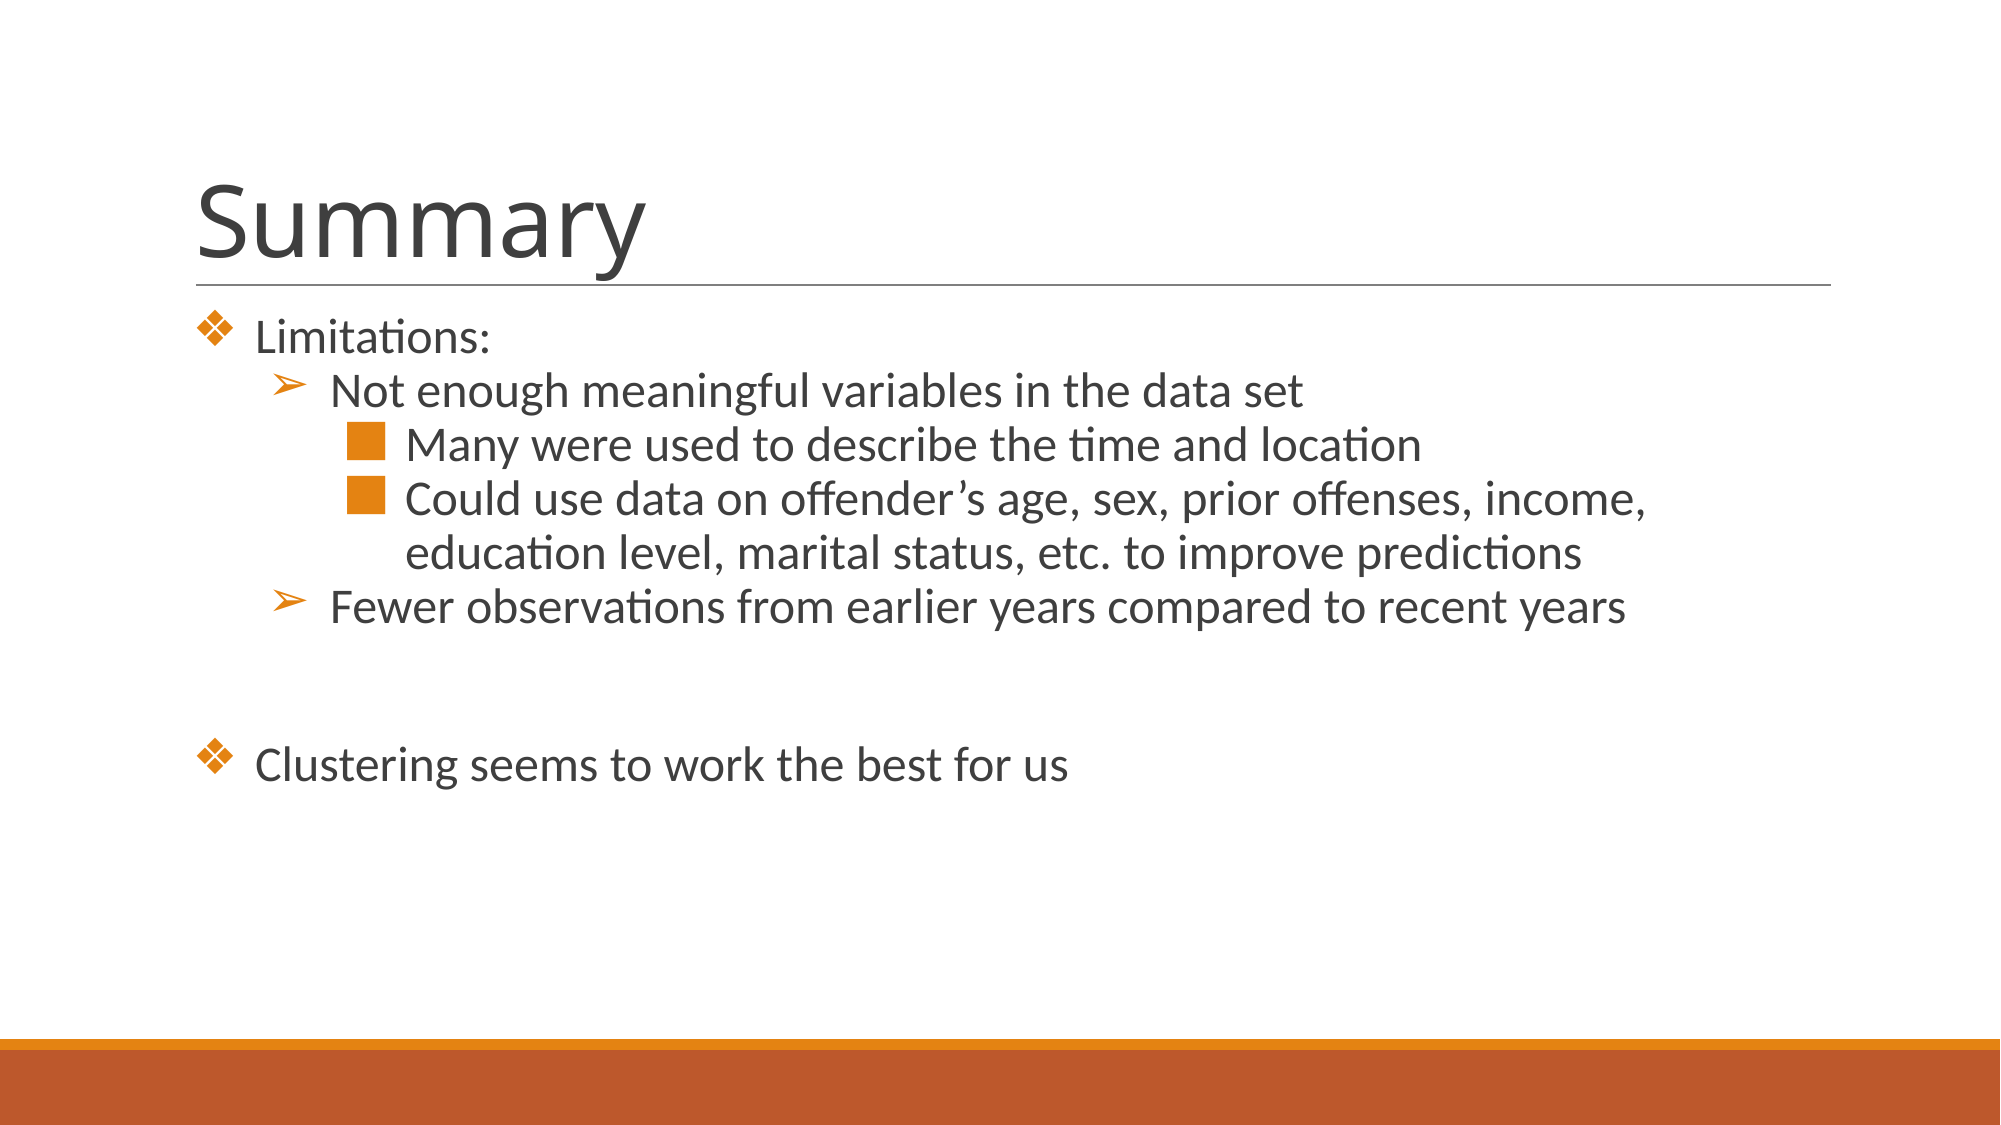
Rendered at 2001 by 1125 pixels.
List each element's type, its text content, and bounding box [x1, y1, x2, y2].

title Summary [180, 47, 1830, 285]
list Limitations: Not enough meaningful variables in the data set Many were used to describe the time and location Could use data on offender’s age, sex, prior offenses, income, education level, marital status, etc. to improve predictions Fewer observations from earlier years compared to recent years Clustering seems to work the best for us [180, 302, 1830, 963]
